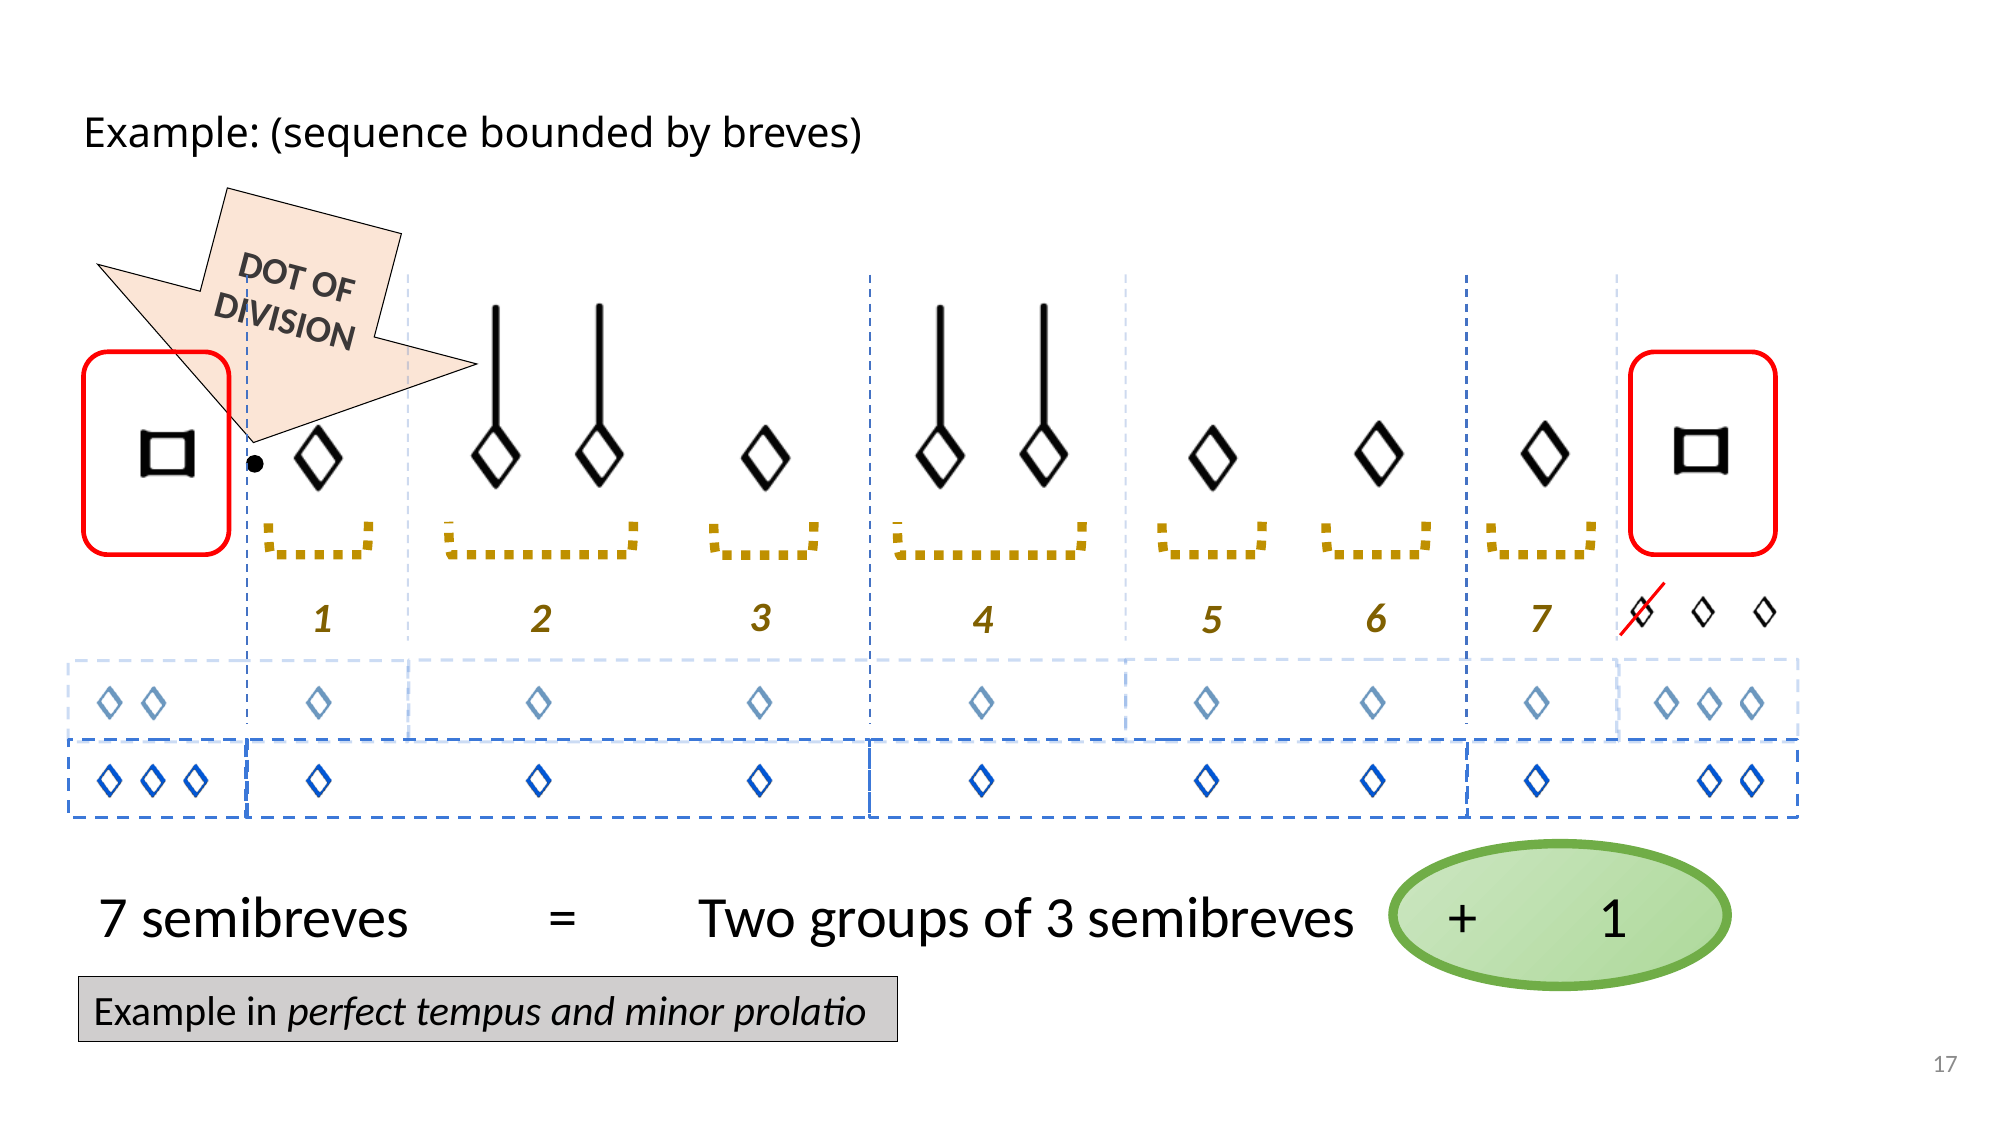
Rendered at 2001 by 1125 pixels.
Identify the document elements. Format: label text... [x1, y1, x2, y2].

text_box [68, 274, 1798, 818]
list 7 semibreves = Two groups of 3 semibreves + 1 [83, 863, 1854, 1039]
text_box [1619, 579, 1788, 644]
text_box DOT OF DIVISION [210, 223, 403, 251]
picture [128, 251, 1751, 274]
text_box DOT OF DIVISION [96, 263, 128, 274]
slide_number 17 [1853, 1019, 1974, 1106]
text_box [1442, 842, 1678, 863]
title Example: (sequence bounded by breves) [68, 97, 1932, 223]
text_box Example in perfect tempus and minor prolatio [78, 976, 898, 1042]
